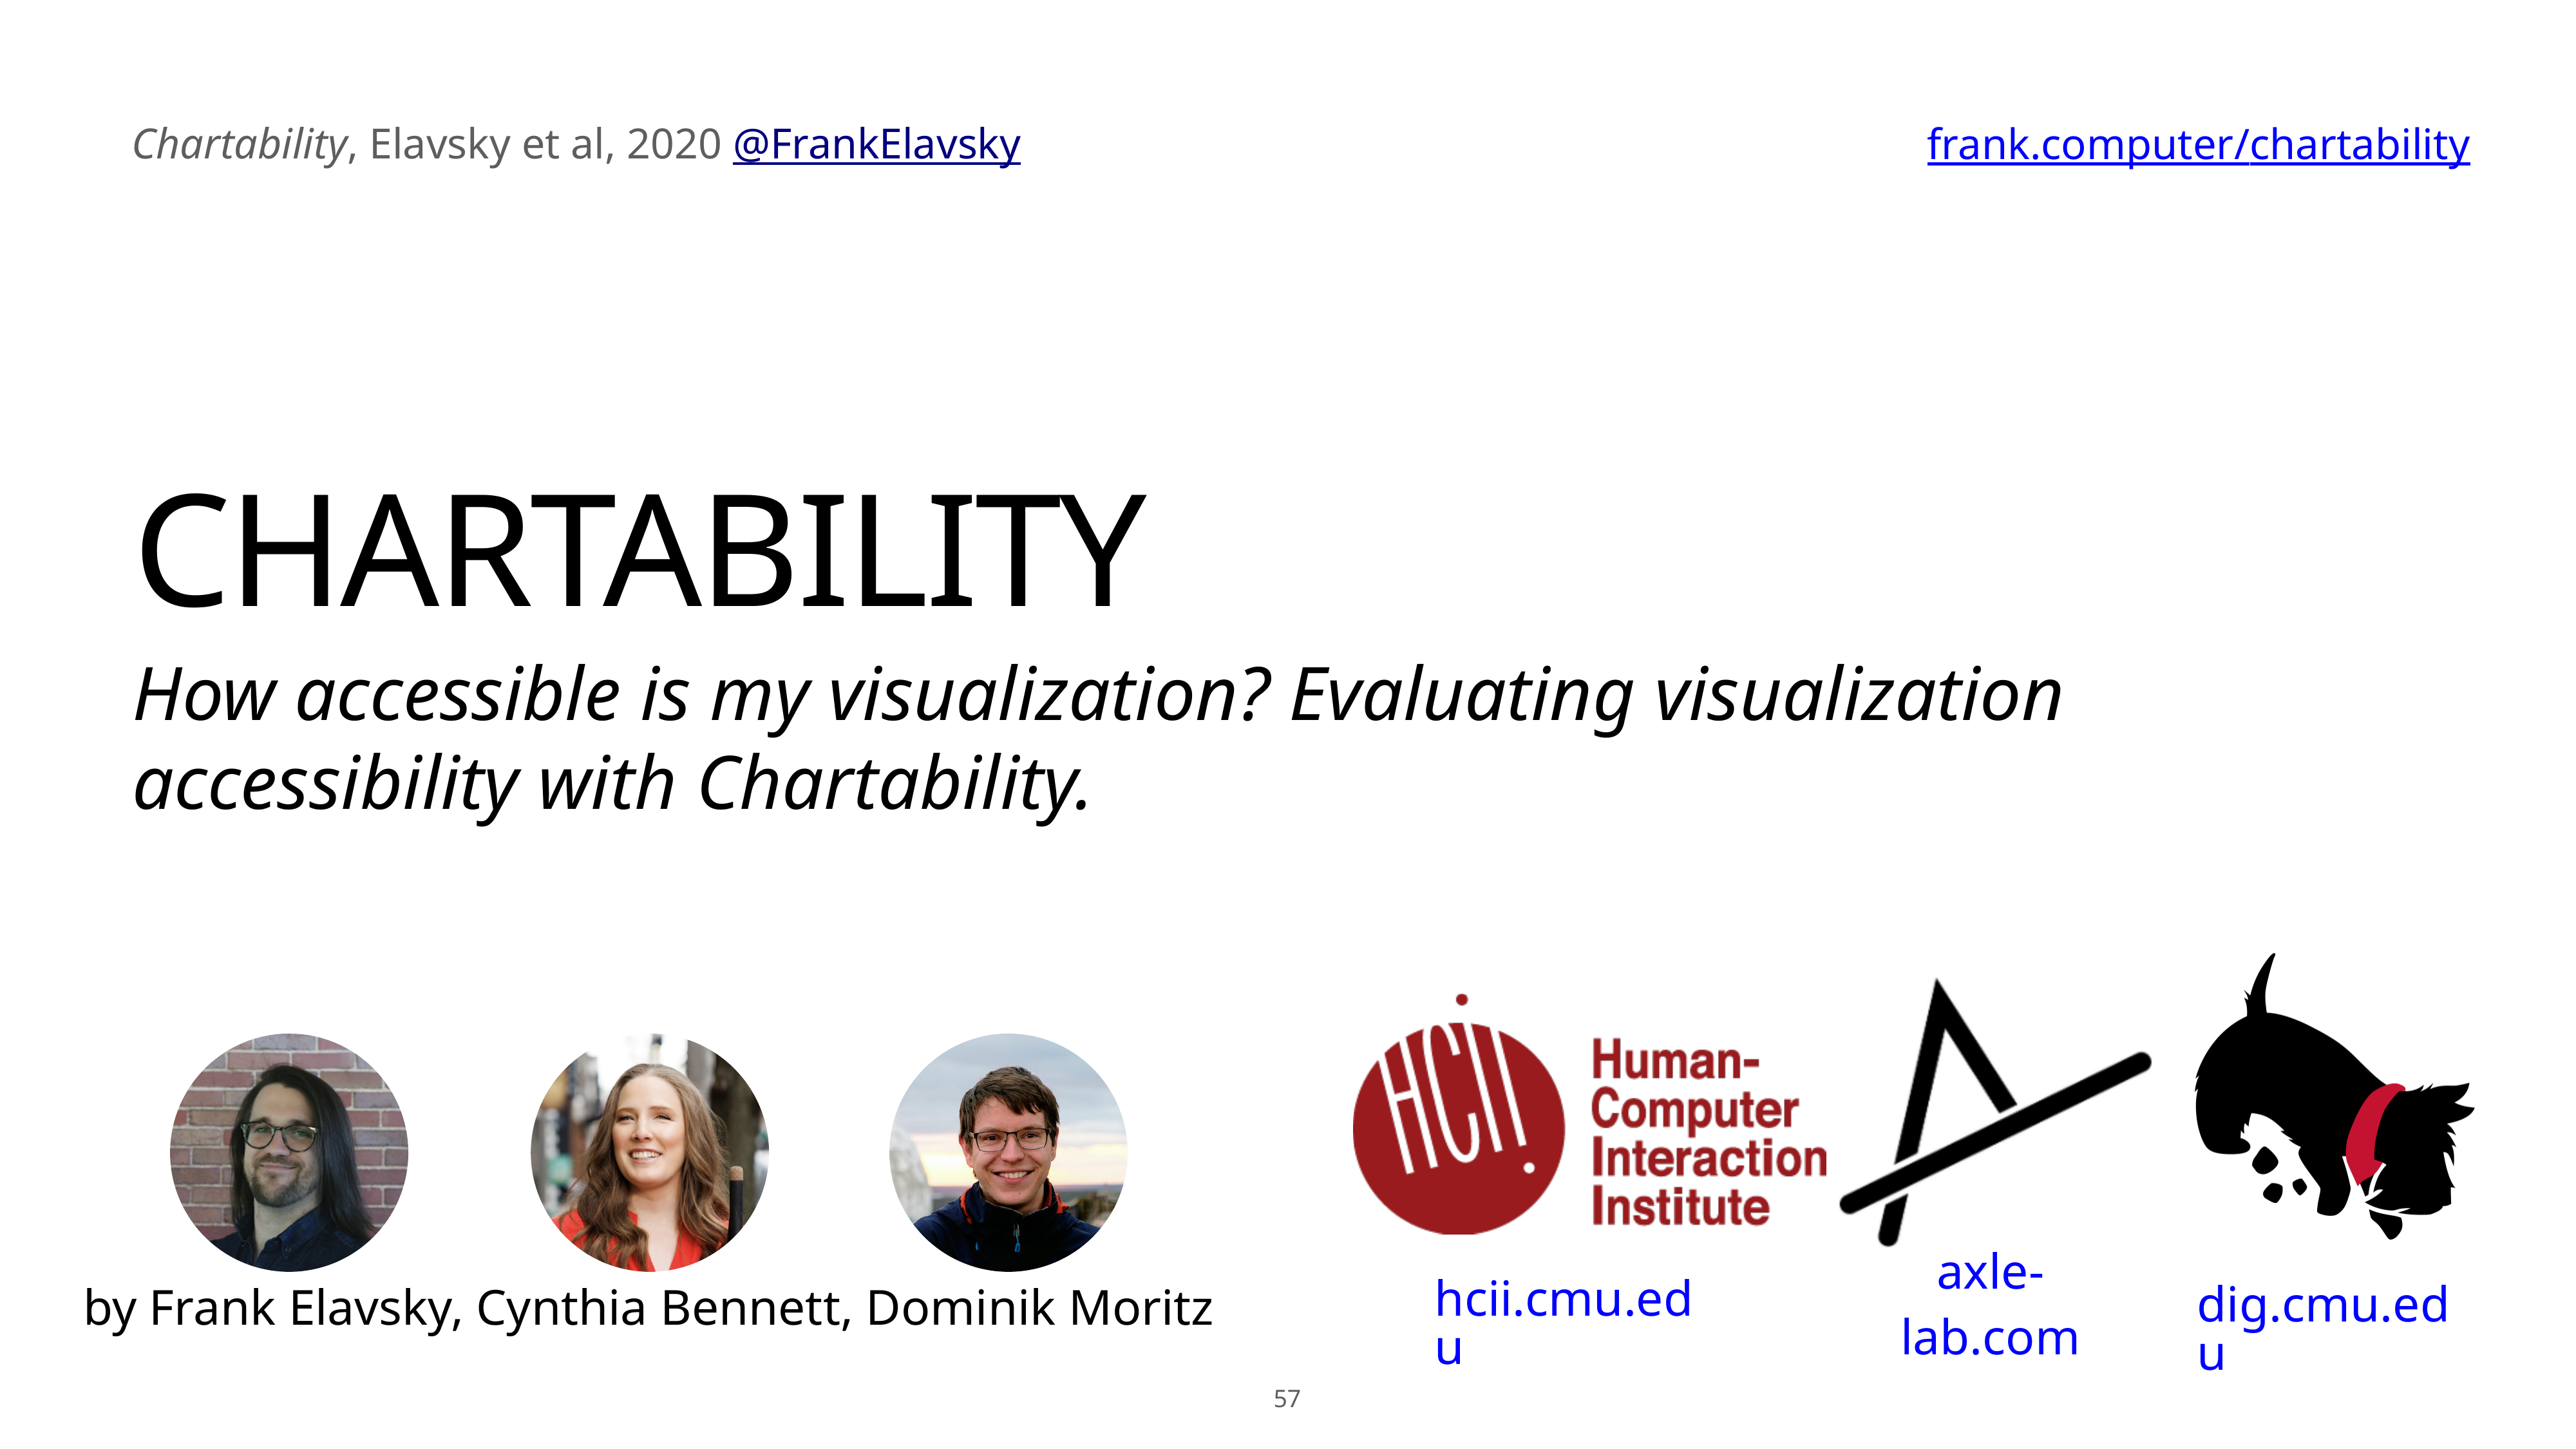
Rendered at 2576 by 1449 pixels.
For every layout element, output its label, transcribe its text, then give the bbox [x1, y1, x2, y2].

list by Frank Elavsky, Cynthia Bennett, Dominik Moritz [78, 1271, 2011, 1436]
list Chartability, Elavsky et al, 2020 @FrankElavsky [126, 112, 1108, 180]
picture [889, 1033, 1128, 1273]
list frank.computer/chartability [1577, 112, 2476, 180]
picture [169, 1033, 409, 1273]
text_box hcii.cmu.edu [1429, 1262, 1713, 1339]
subtitle How accessible is my visualization? Evaluating visualization accessibility with Chartability. [126, 641, 2448, 843]
text_box axle-lab.com [1848, 1285, 2132, 1378]
title CHARTABILITY [127, 149, 2449, 642]
text_box dig.cmu.edu [2192, 1267, 2476, 1345]
text_box [2148, 1249, 2510, 1367]
picture [530, 1033, 770, 1273]
picture [2195, 953, 2477, 1240]
picture [1353, 930, 2192, 1285]
slide_number 57 [1267, 1381, 1307, 1422]
